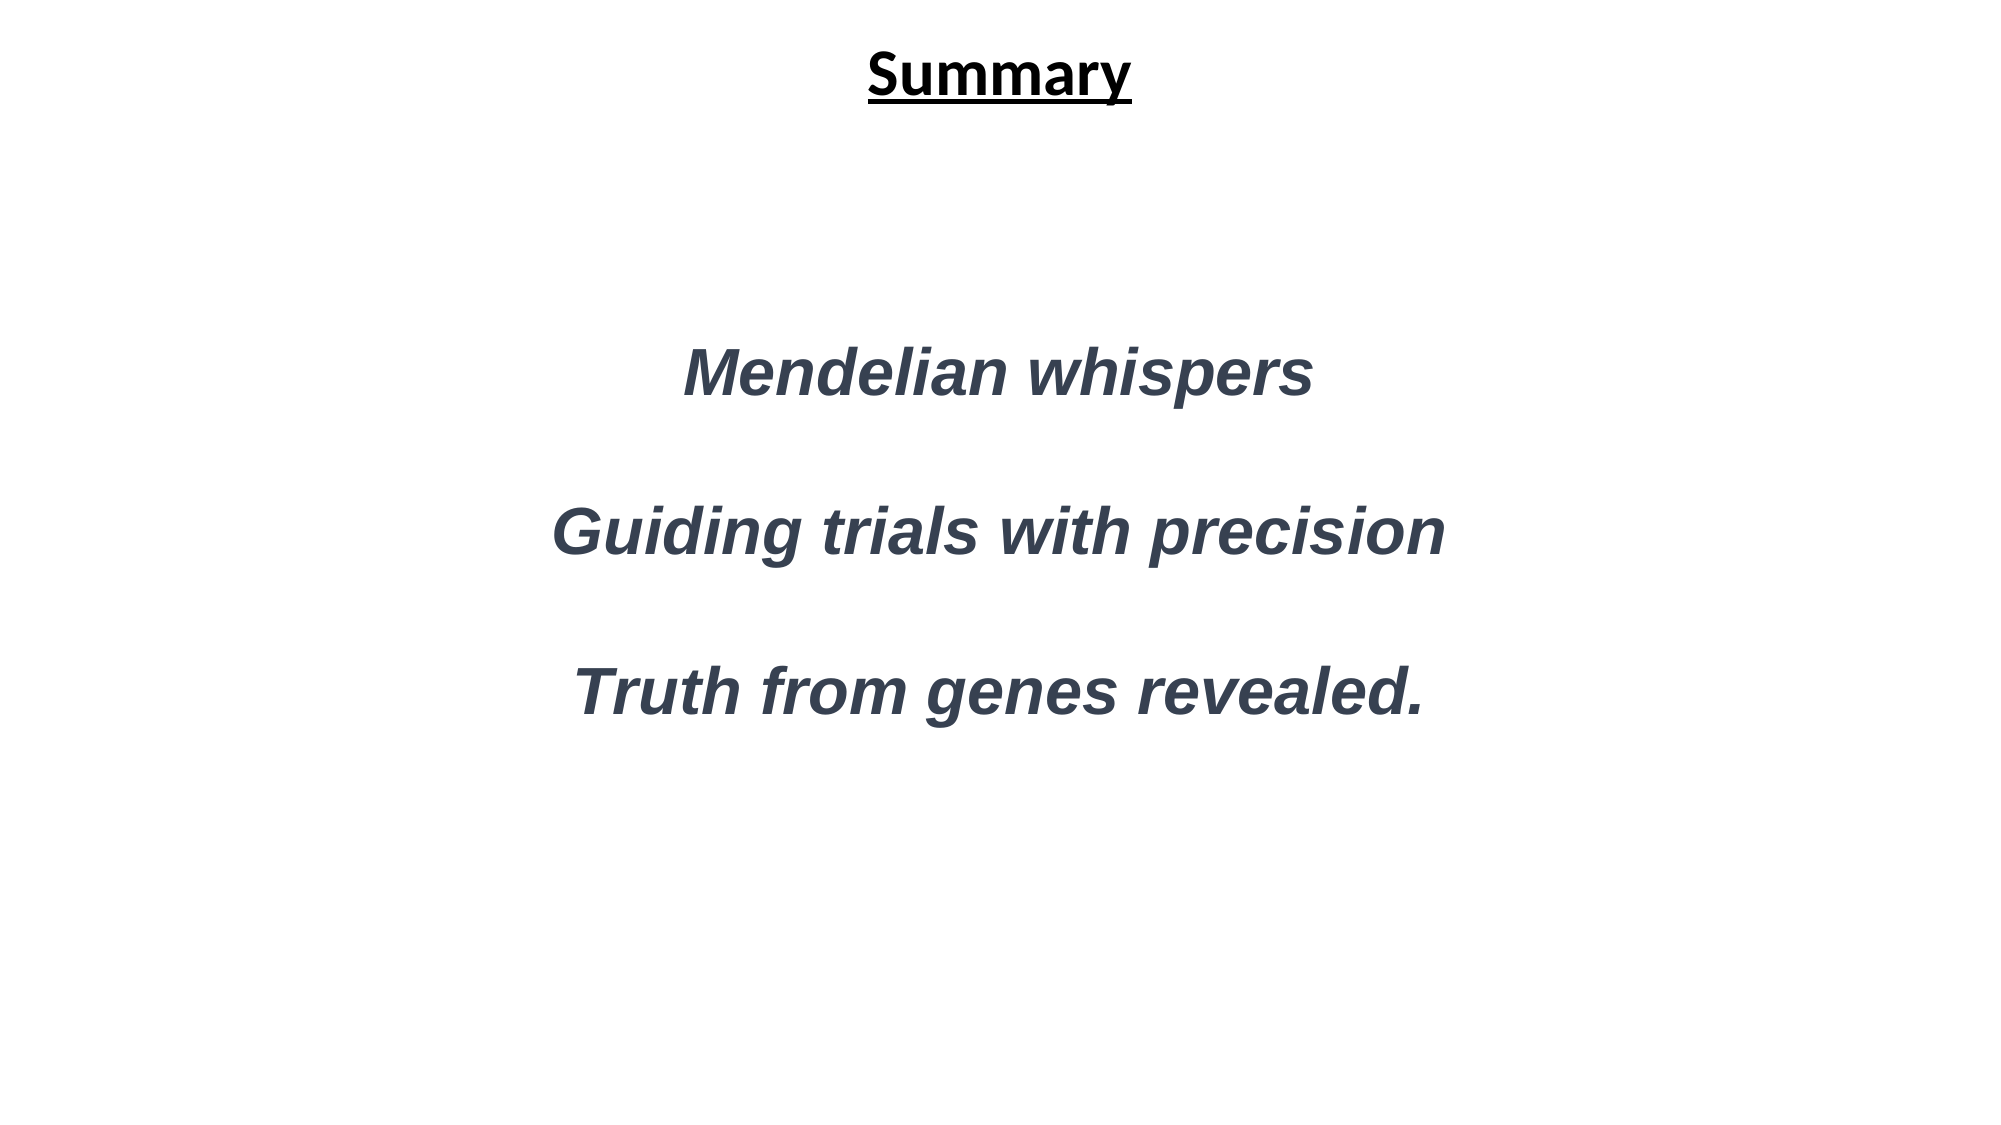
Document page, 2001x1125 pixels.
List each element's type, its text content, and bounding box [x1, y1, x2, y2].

text_box Mendelian whispers Guiding trials with precision Truth from genes revealed. [0, 321, 2000, 736]
text_box Summary [852, 21, 1147, 116]
